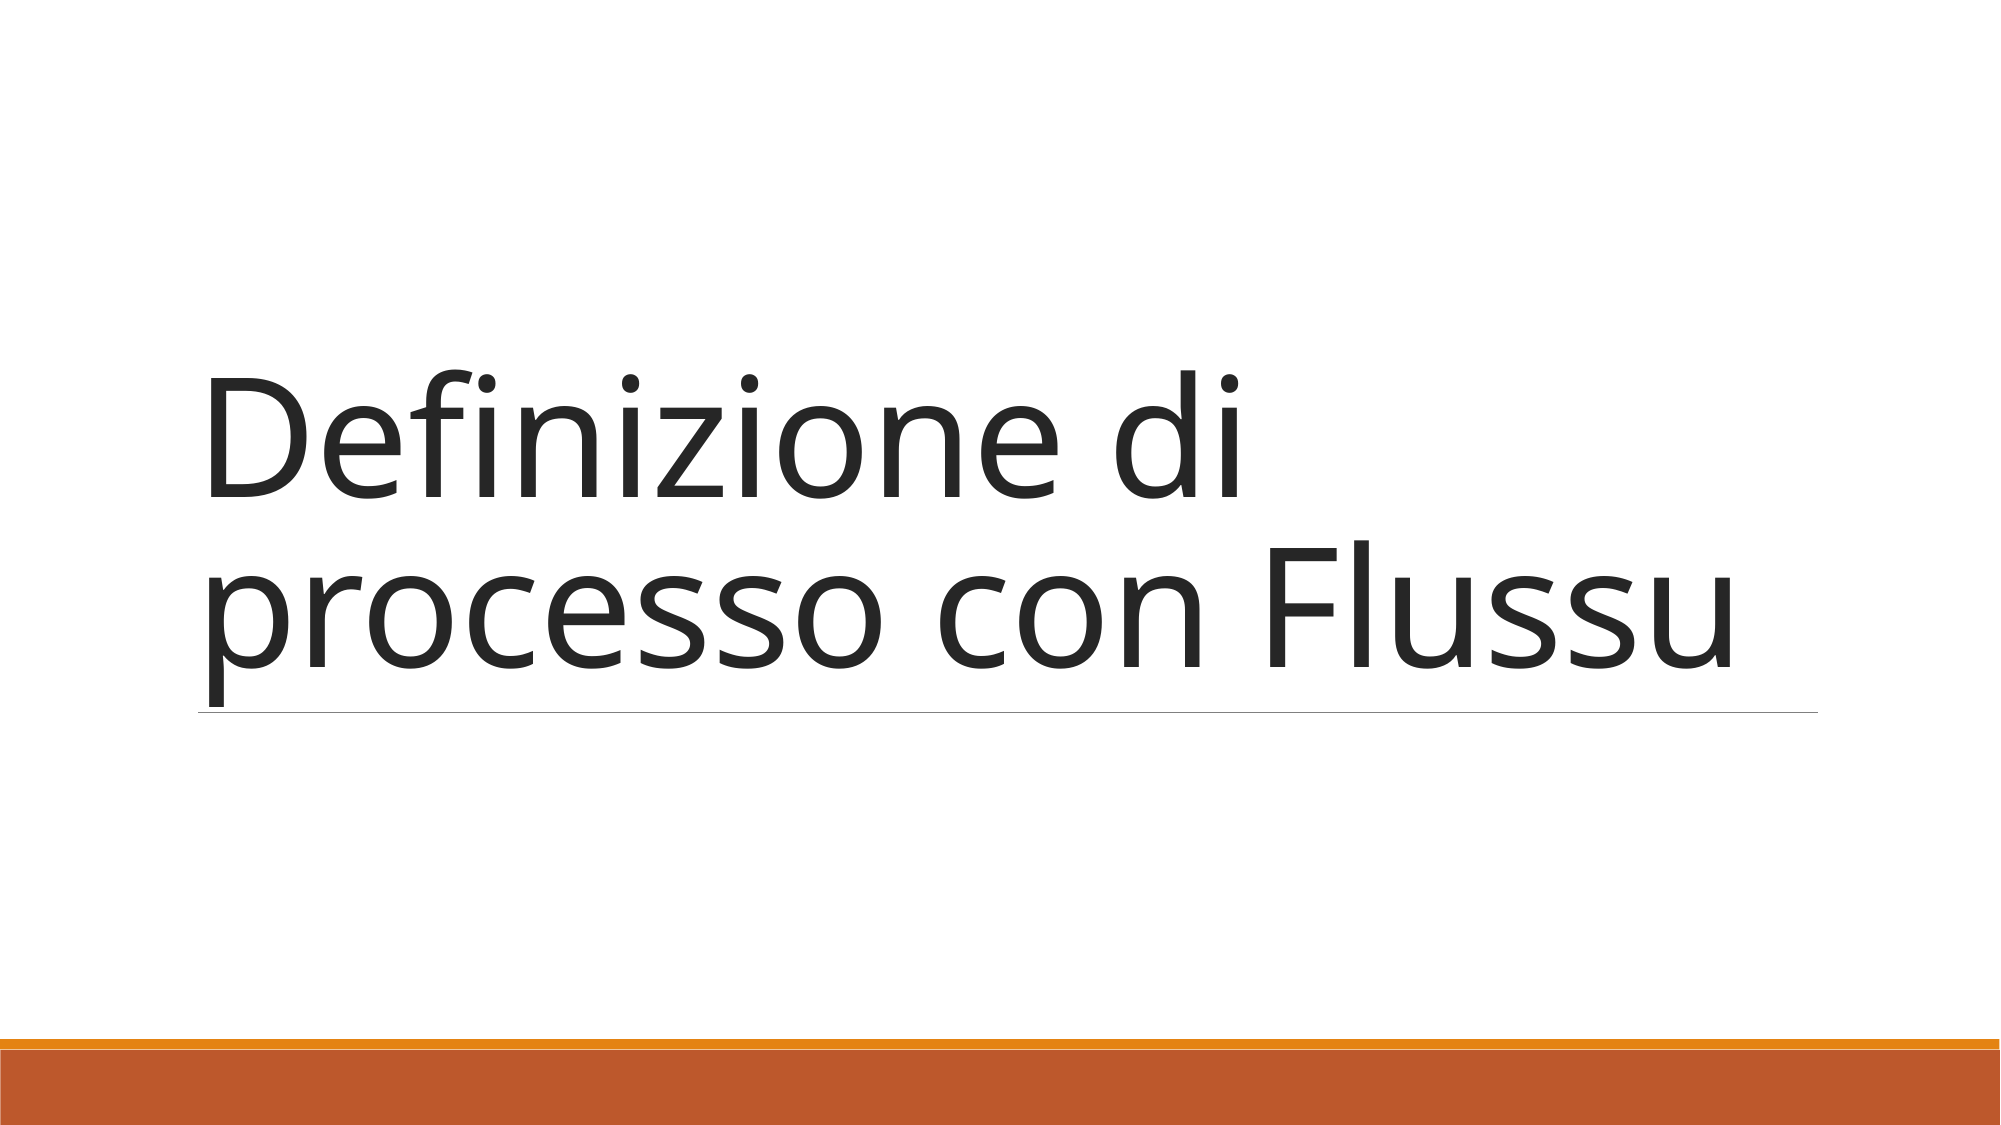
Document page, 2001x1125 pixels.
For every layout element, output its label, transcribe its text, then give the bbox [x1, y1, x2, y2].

title Definizione di processo con Flussu [180, 124, 1830, 710]
